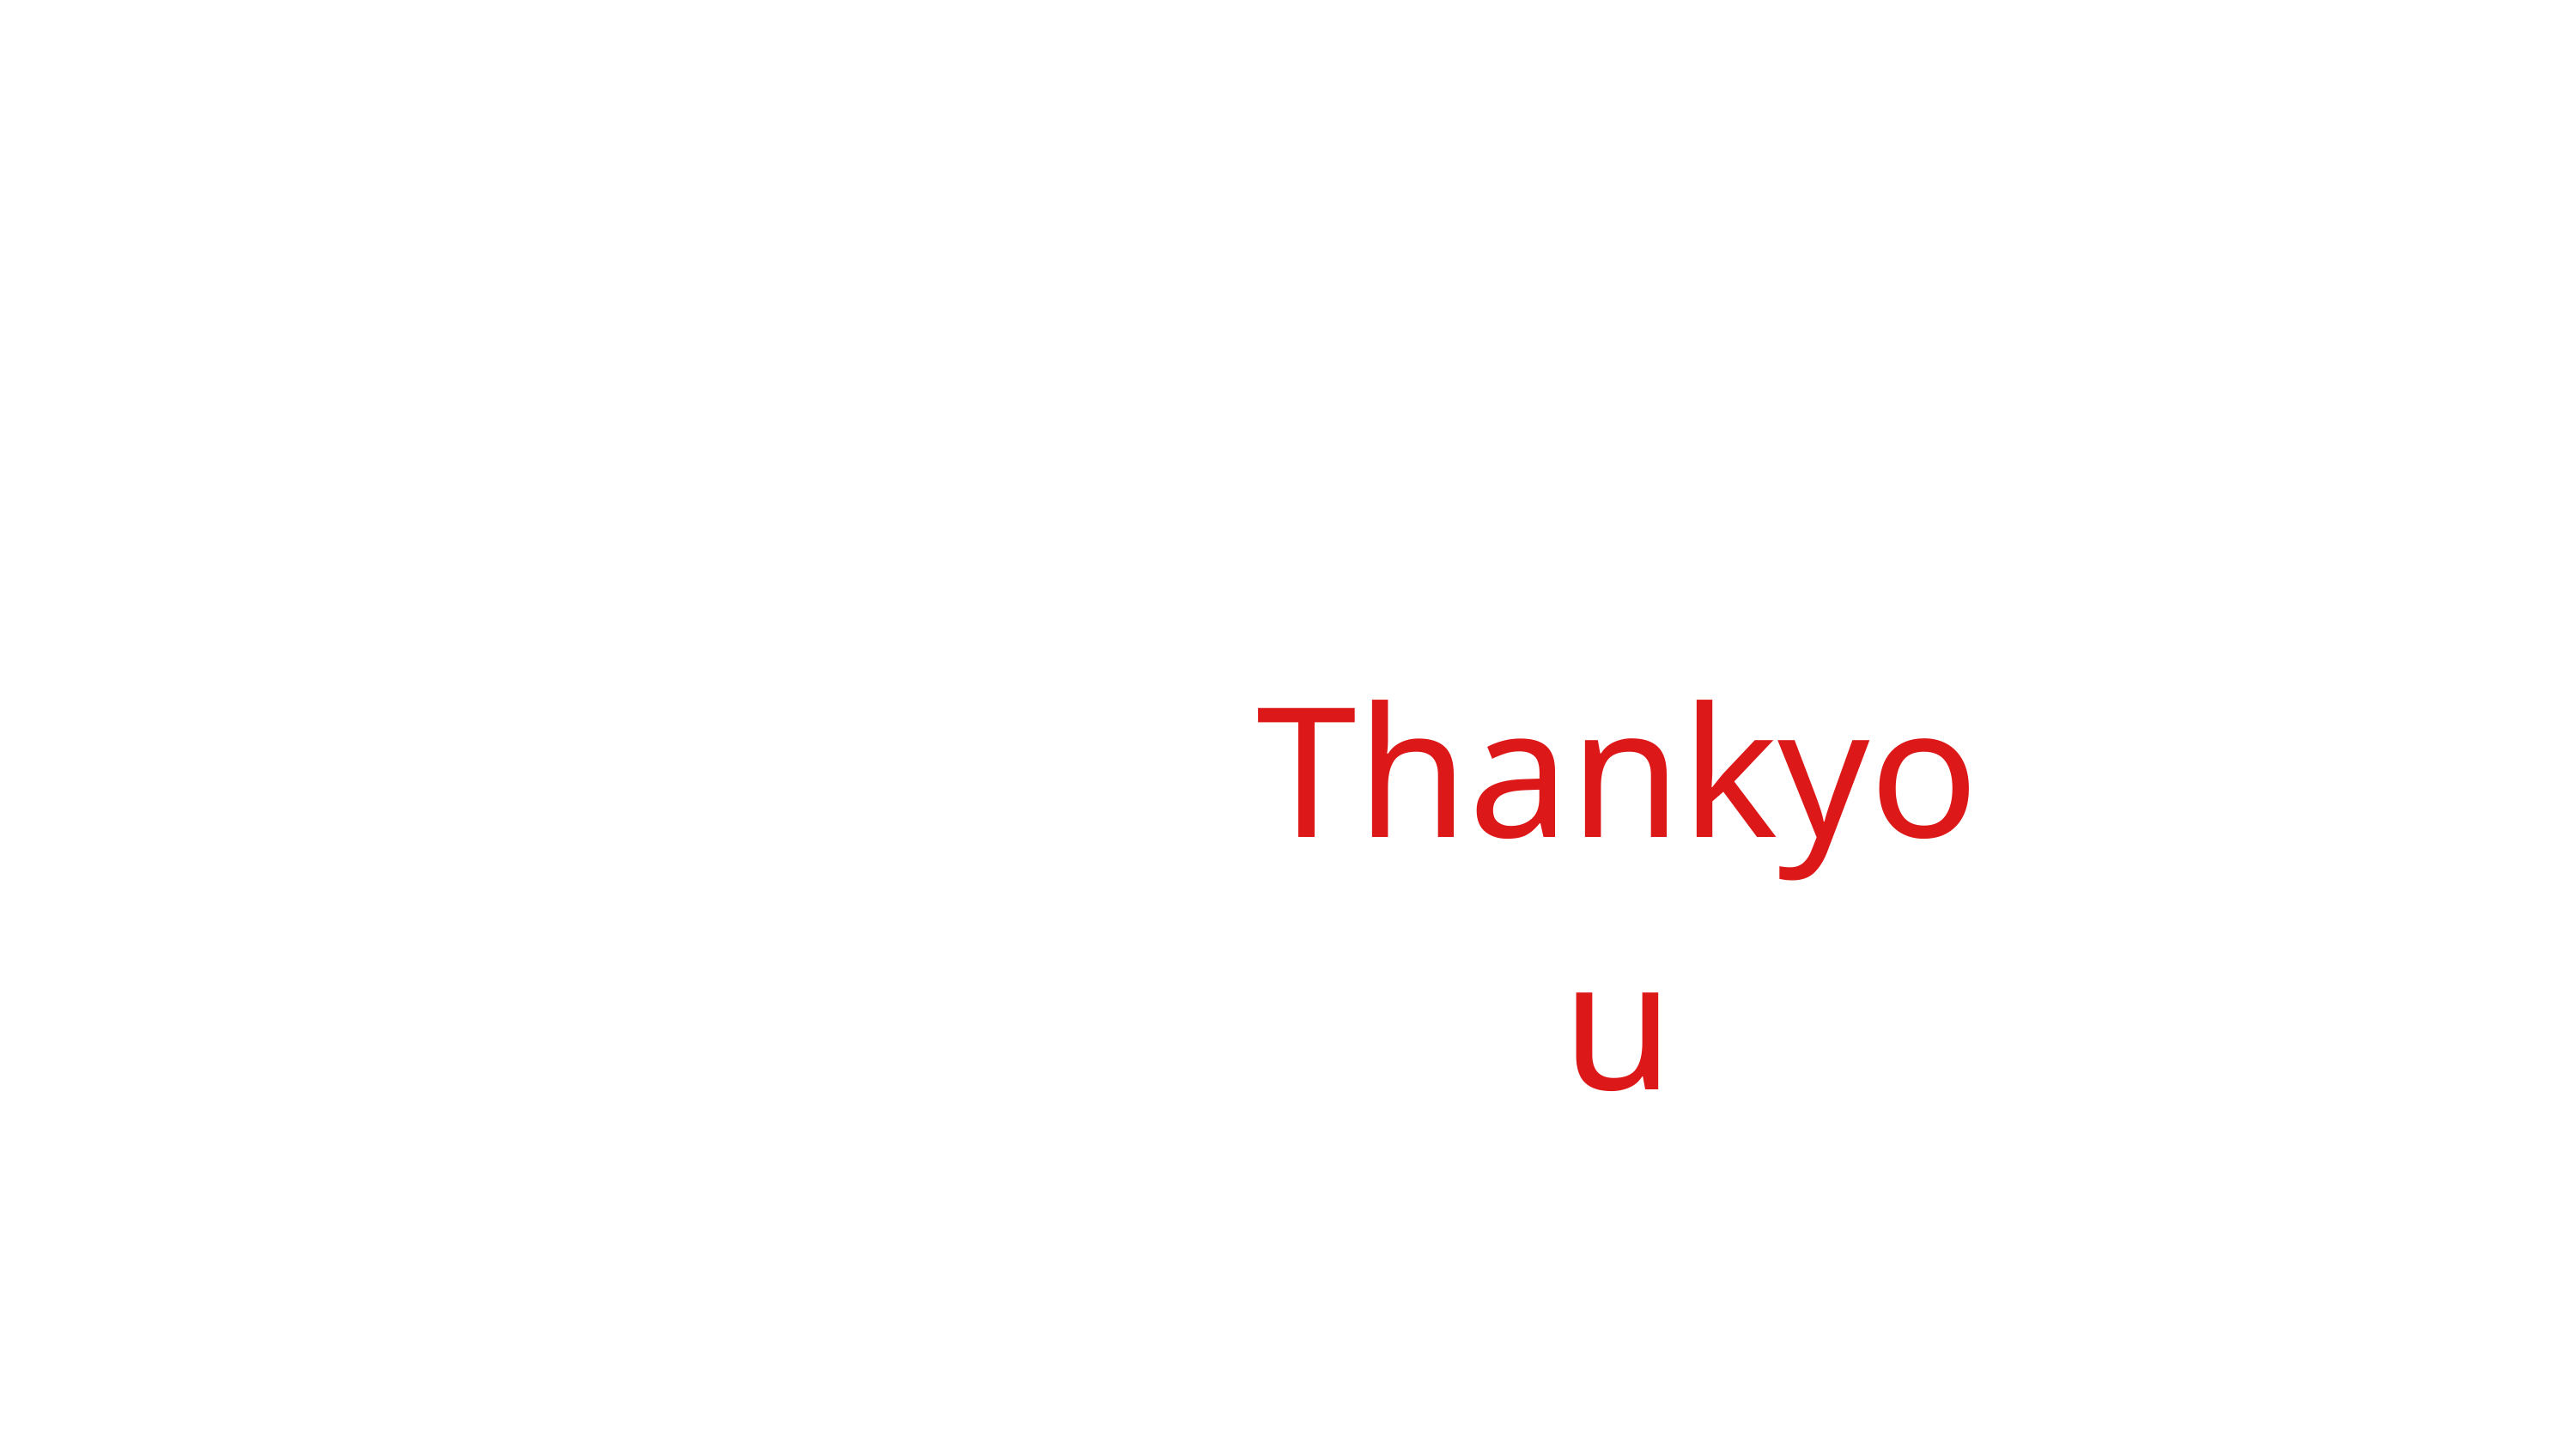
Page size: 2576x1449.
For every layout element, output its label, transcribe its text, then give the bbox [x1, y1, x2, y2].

text_box Thankyou [1227, 621, 2009, 1127]
